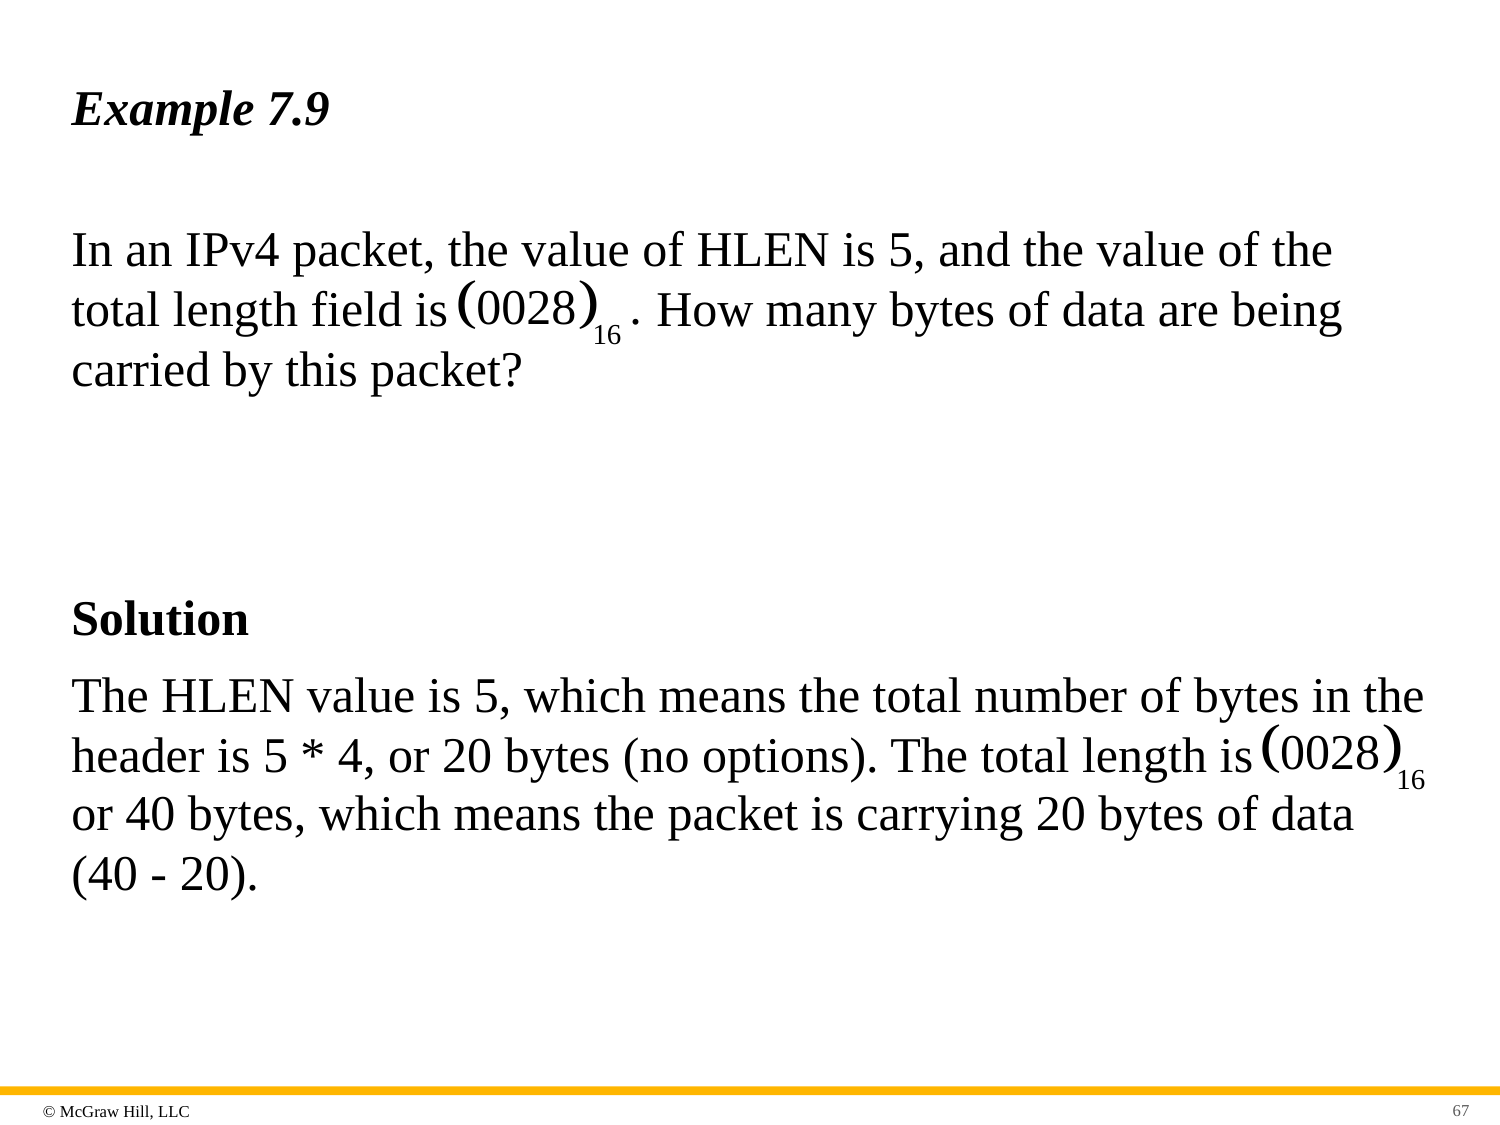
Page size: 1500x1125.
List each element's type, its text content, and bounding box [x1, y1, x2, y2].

title Example 7.9 [56, 50, 1444, 162]
list Solution The HLEN value is 5, which means the total number of bytes in the header is 5 * 4, or 20 bytes (no options). The total length is [56, 577, 1444, 773]
list or 40 bytes, which means the packet is carrying 20 bytes of data (40 - 20). [56, 773, 1444, 954]
list In an IPv4 packet, the value of HLEN is 5, and the value of the total length field is [56, 209, 1444, 269]
slide_number 67 [1418, 1096, 1477, 1123]
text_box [454, 276, 643, 350]
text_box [1258, 721, 1430, 795]
list How many bytes of data are being carried by this packet? [56, 269, 1444, 405]
